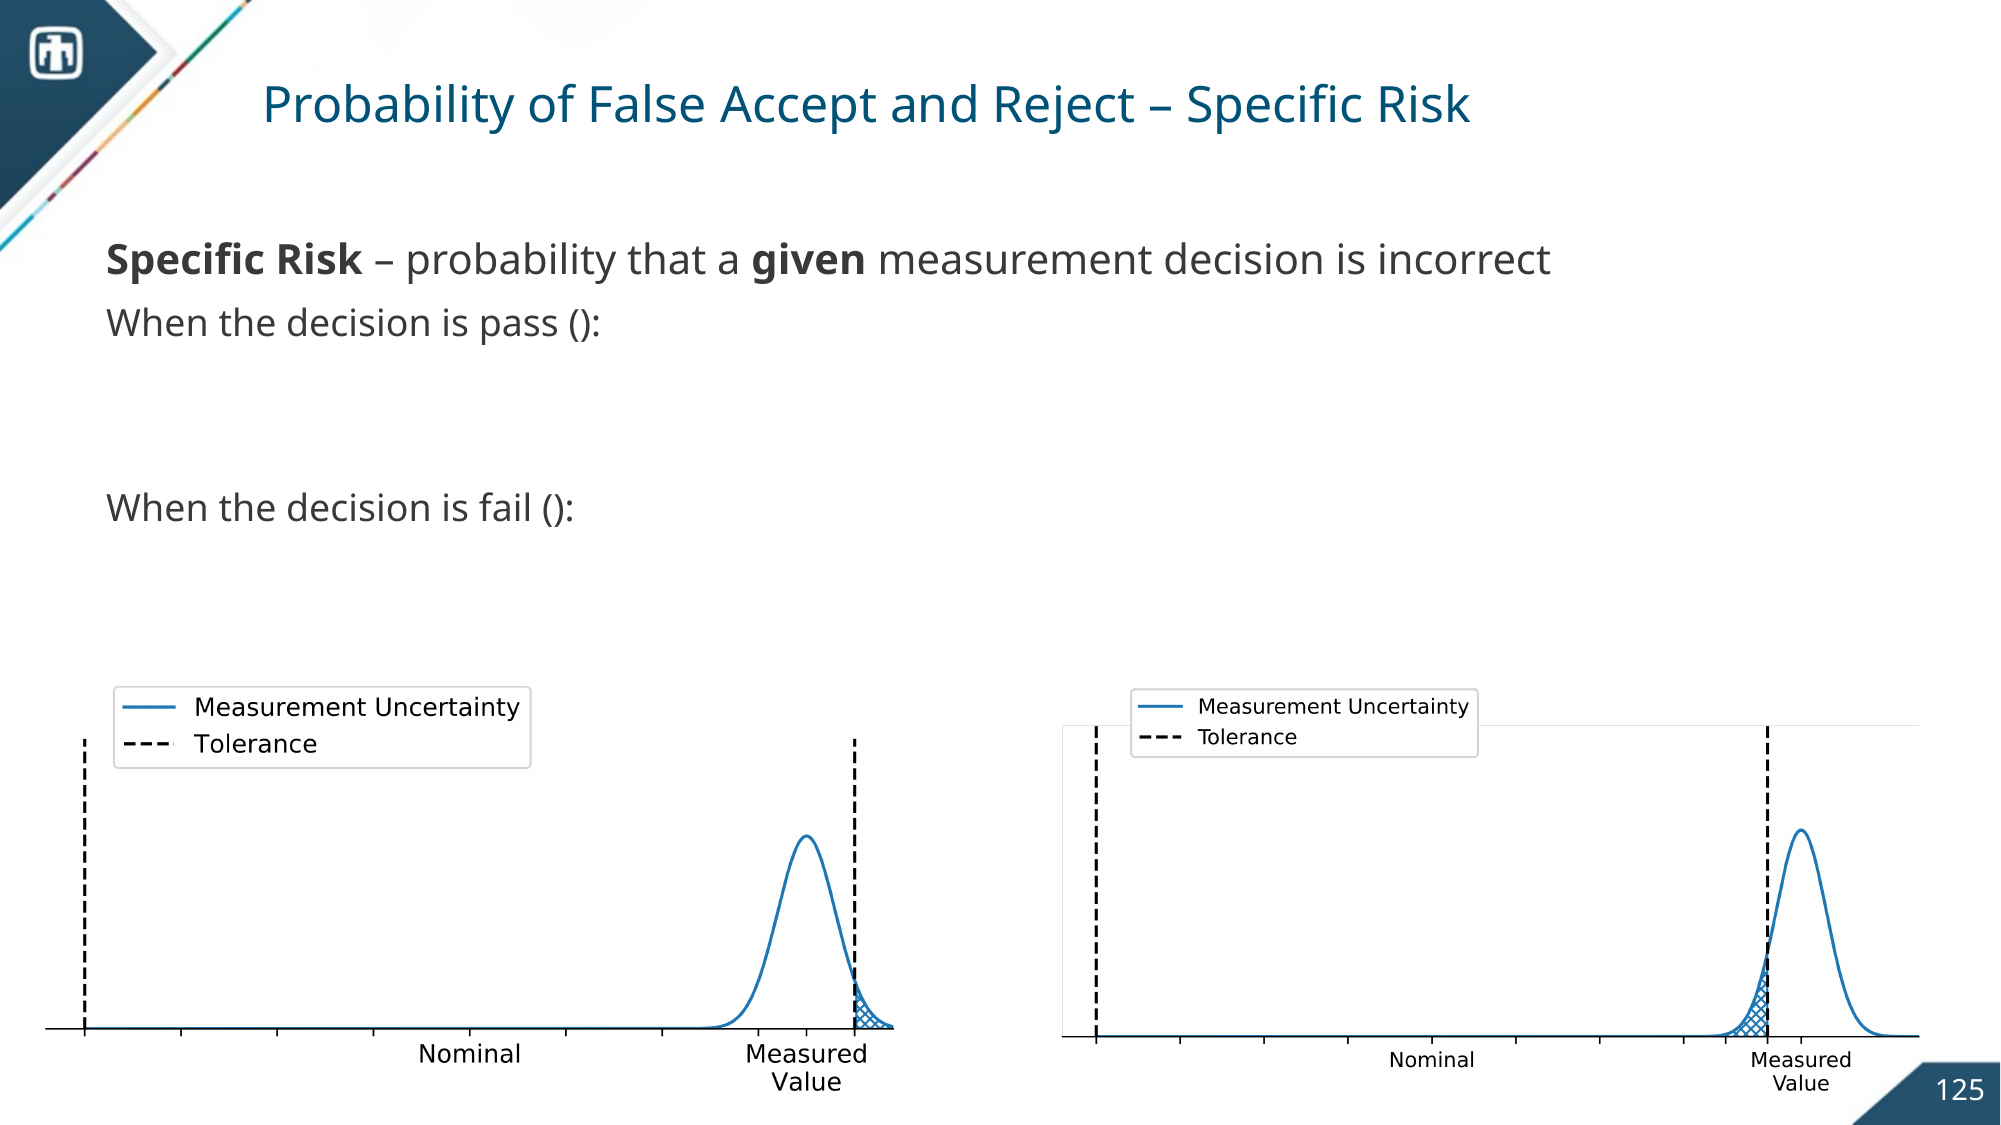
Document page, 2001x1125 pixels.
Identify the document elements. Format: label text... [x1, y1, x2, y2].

slide_number 125 [1919, 1061, 2000, 1122]
title Probability of False Accept and Reject – Specific Risk [262, 42, 1919, 170]
picture [0, 0, 2001, 1125]
